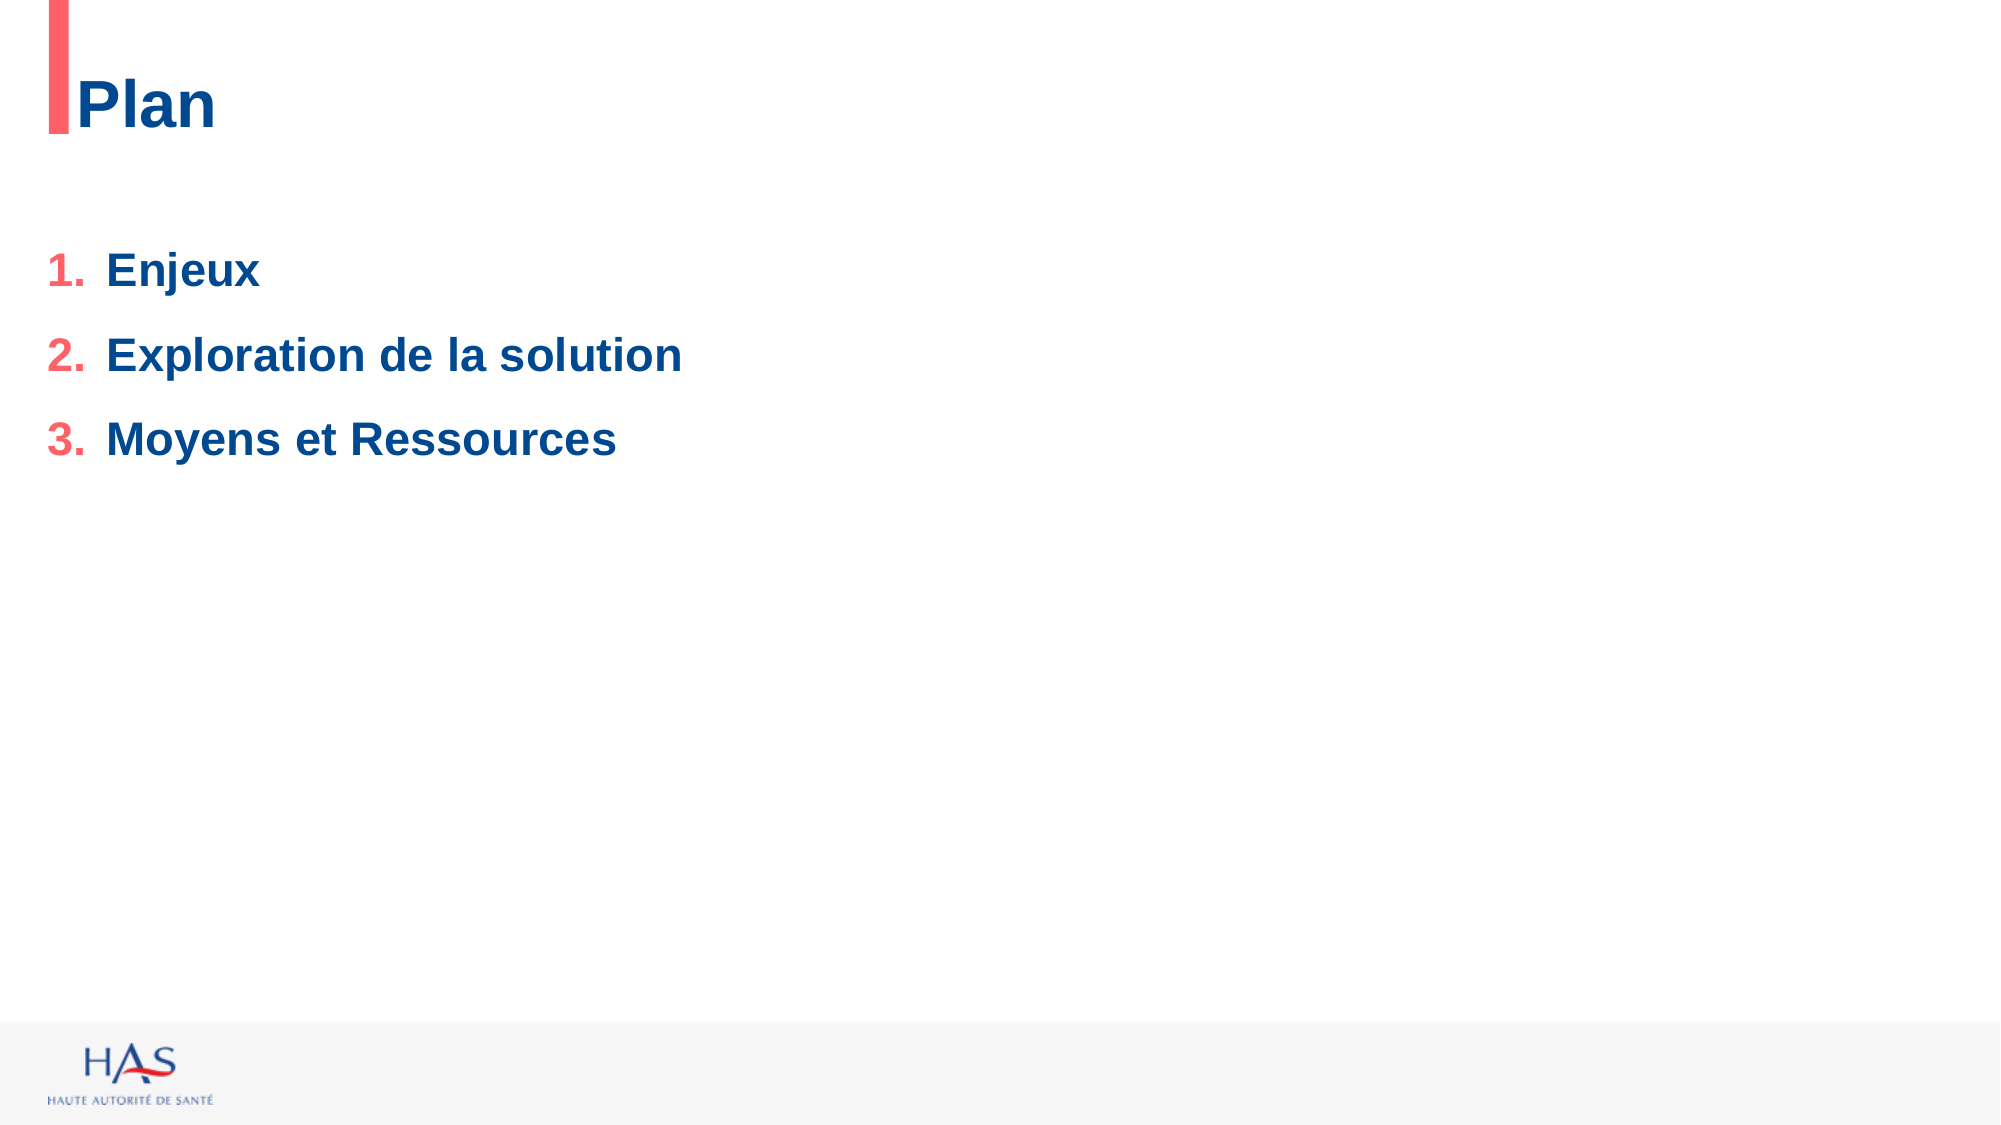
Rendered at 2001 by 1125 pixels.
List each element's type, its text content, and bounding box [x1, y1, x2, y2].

list Enjeux Exploration de la solution Moyens et Ressources [47, 239, 1756, 942]
title Plan [47, 55, 1953, 182]
picture [48, 1043, 213, 1105]
